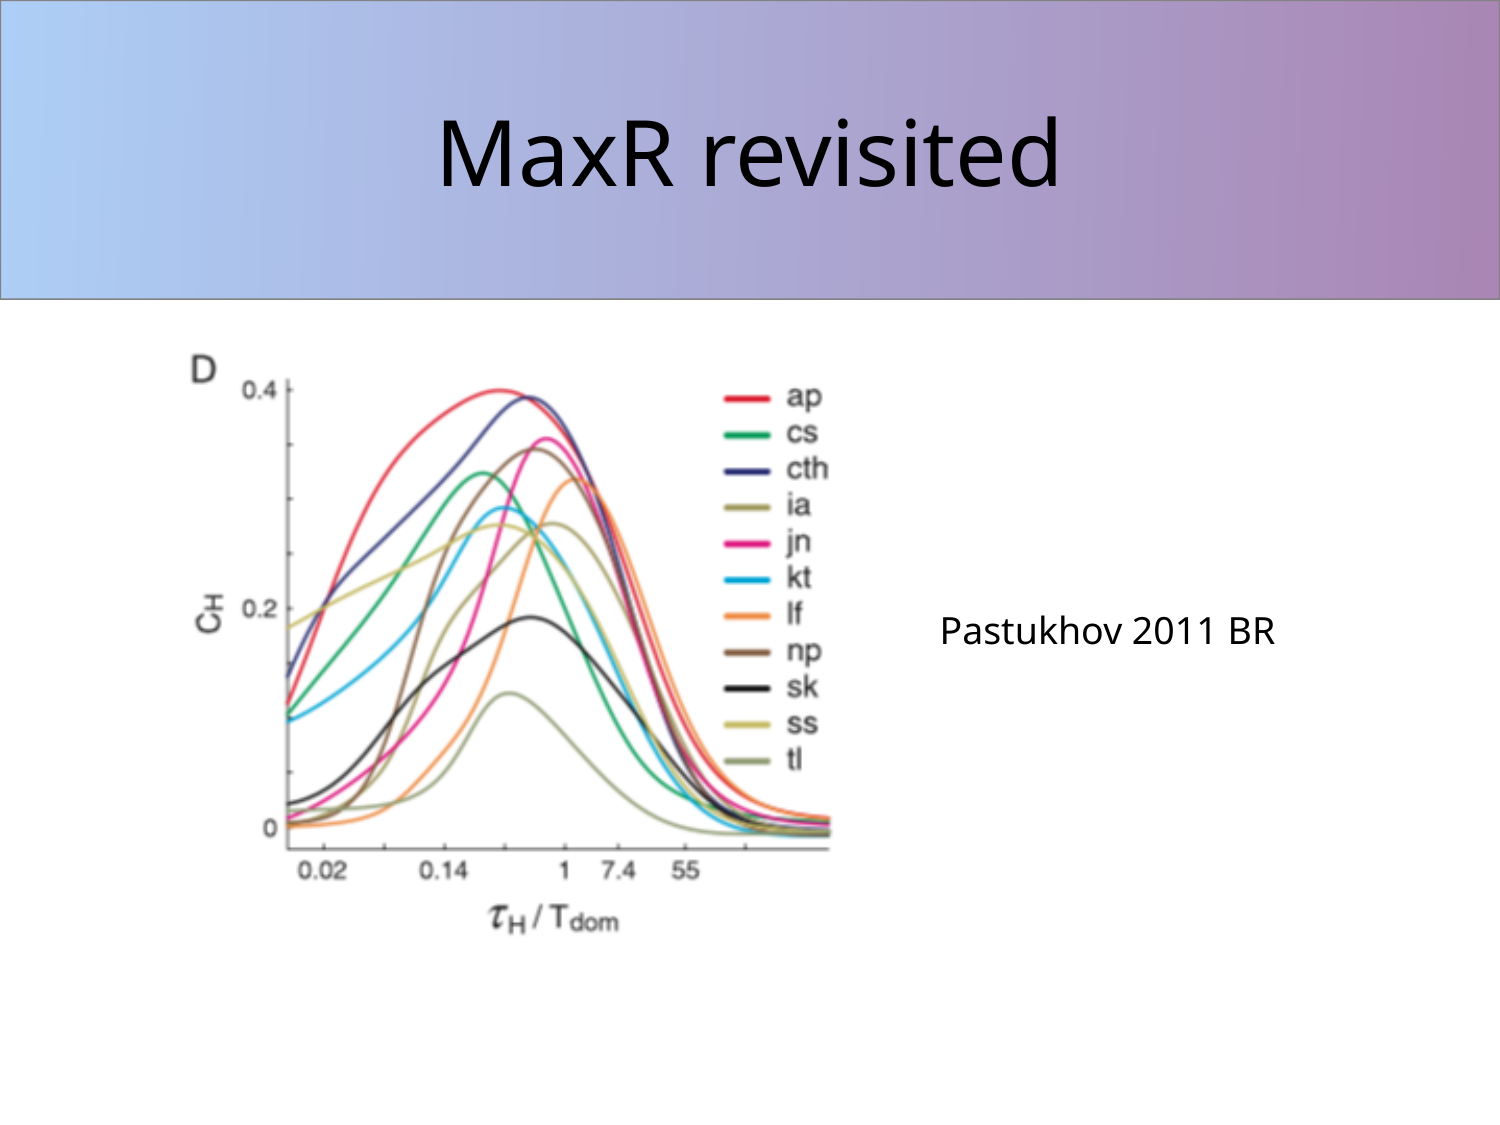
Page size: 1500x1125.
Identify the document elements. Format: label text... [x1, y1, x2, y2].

title MaxR revisited [0, 0, 1500, 300]
picture [174, 337, 901, 949]
text_box Pastukhov 2011 BR [924, 599, 1375, 660]
